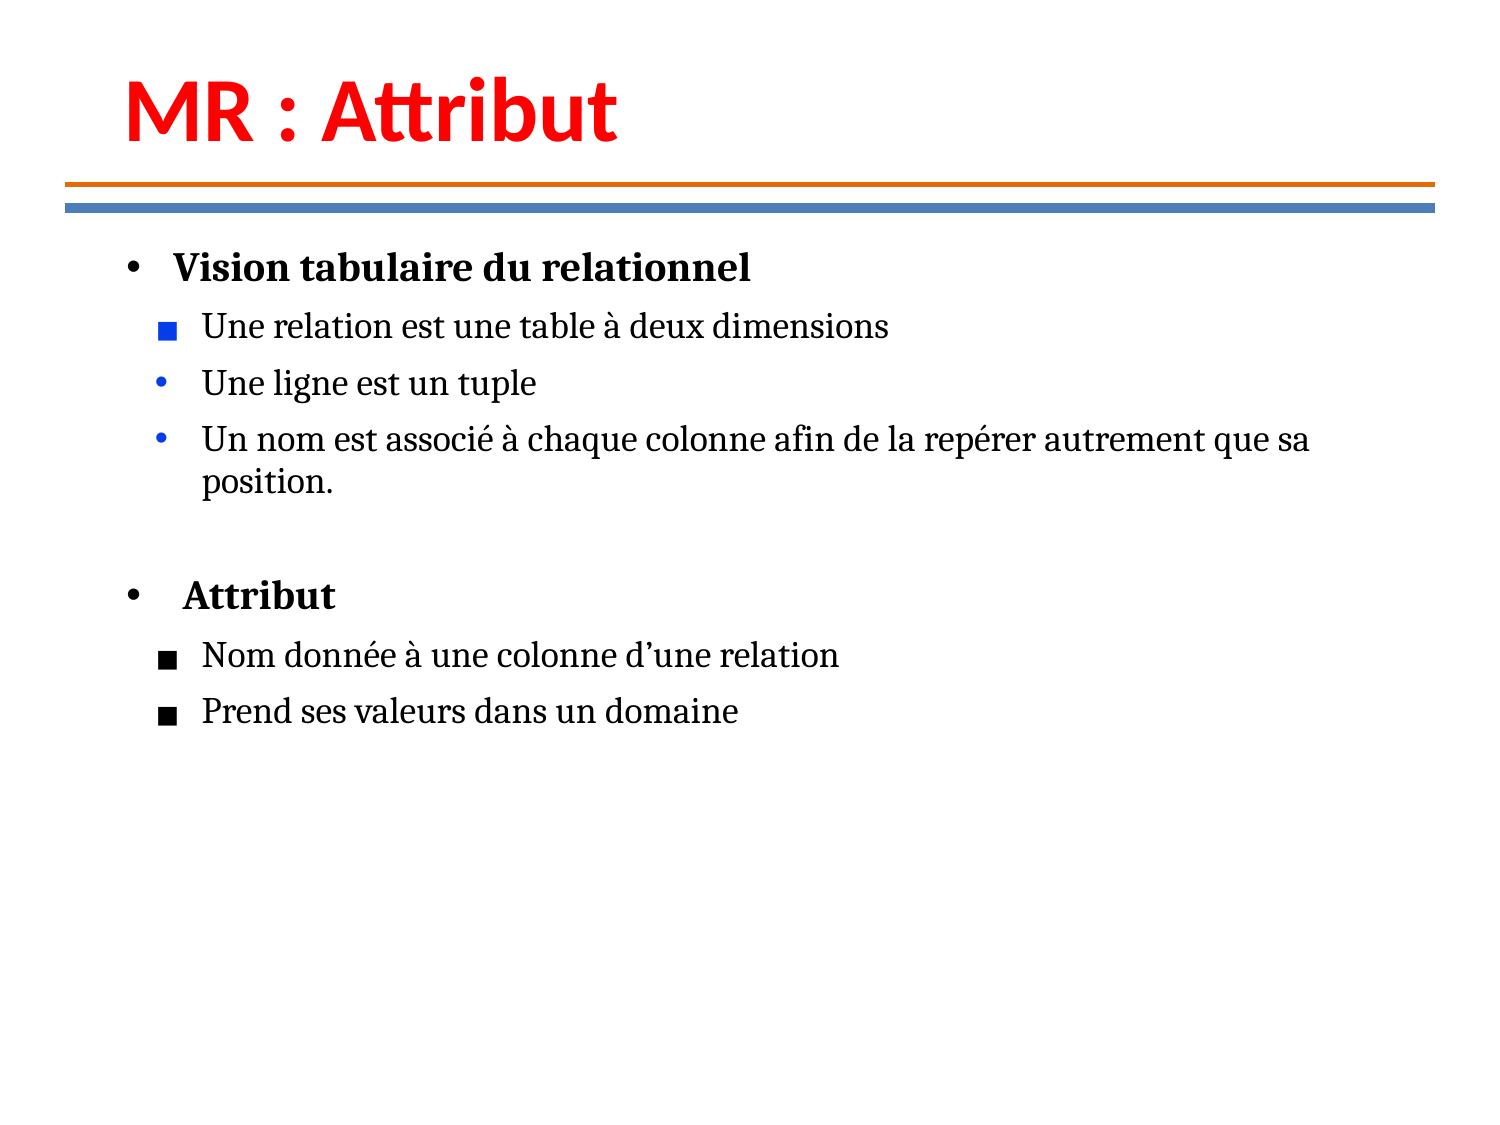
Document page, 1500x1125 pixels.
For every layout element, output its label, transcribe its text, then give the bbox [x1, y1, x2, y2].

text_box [64, 184, 1436, 209]
text_box MR : Attribut [108, 42, 1266, 168]
text_box Vision tabulaire du relationnel Une relation est une table à deux dimensions Une ligne est un tuple Un nom est associé à chaque colonne afin de la repérer autrement que sa position. Attribut Nom donnée à une colonne d’une relation Prend ses valeurs dans un domaine [35, 236, 1465, 1059]
